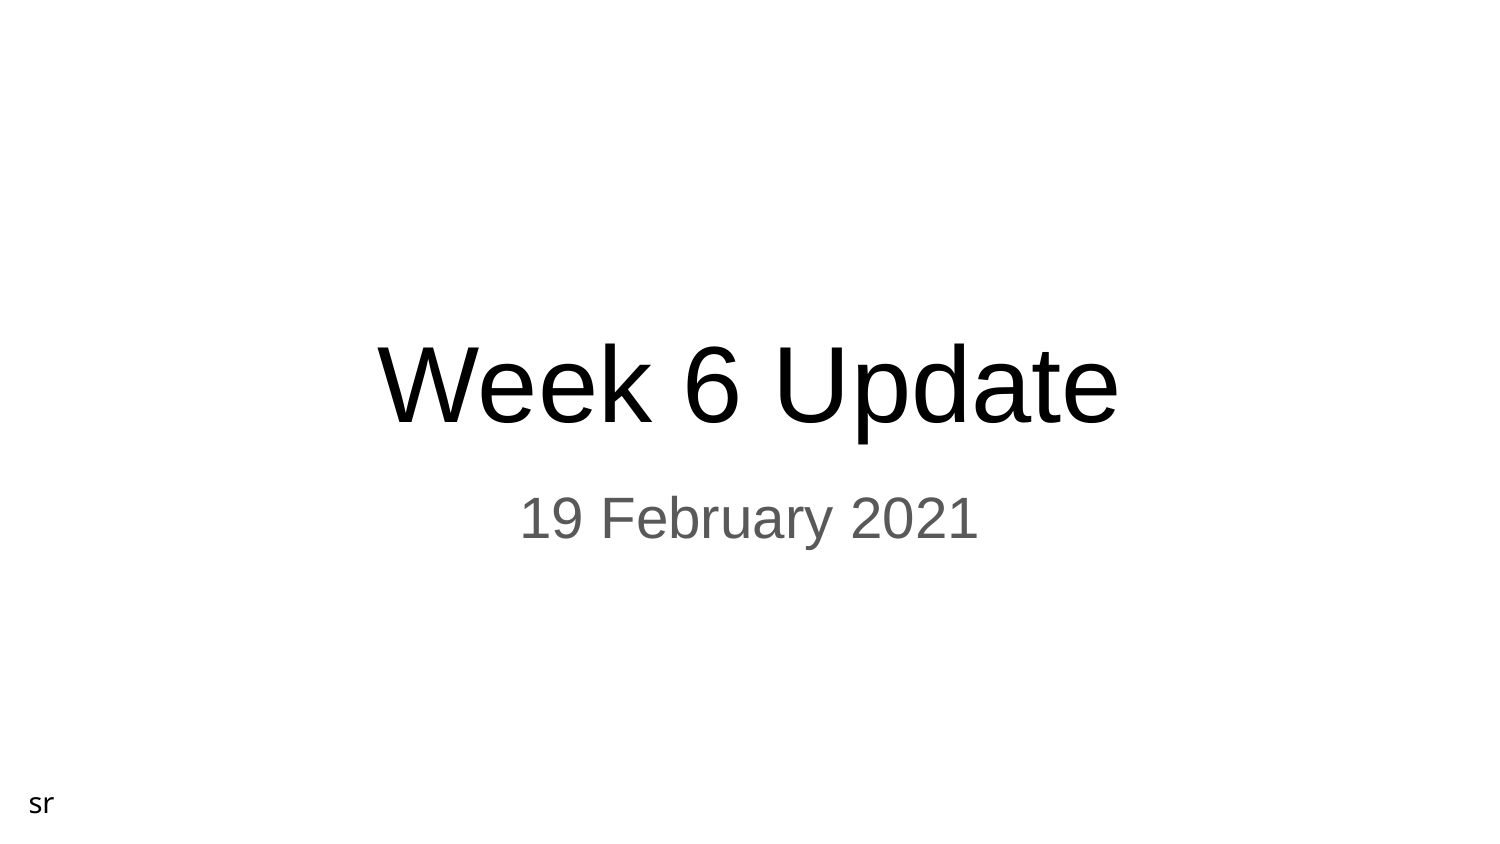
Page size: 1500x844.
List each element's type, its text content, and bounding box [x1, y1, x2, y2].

subtitle 19 February 2021 [51, 464, 1449, 595]
title Week 6 Update [51, 122, 1449, 459]
text_box sr [13, 769, 127, 834]
